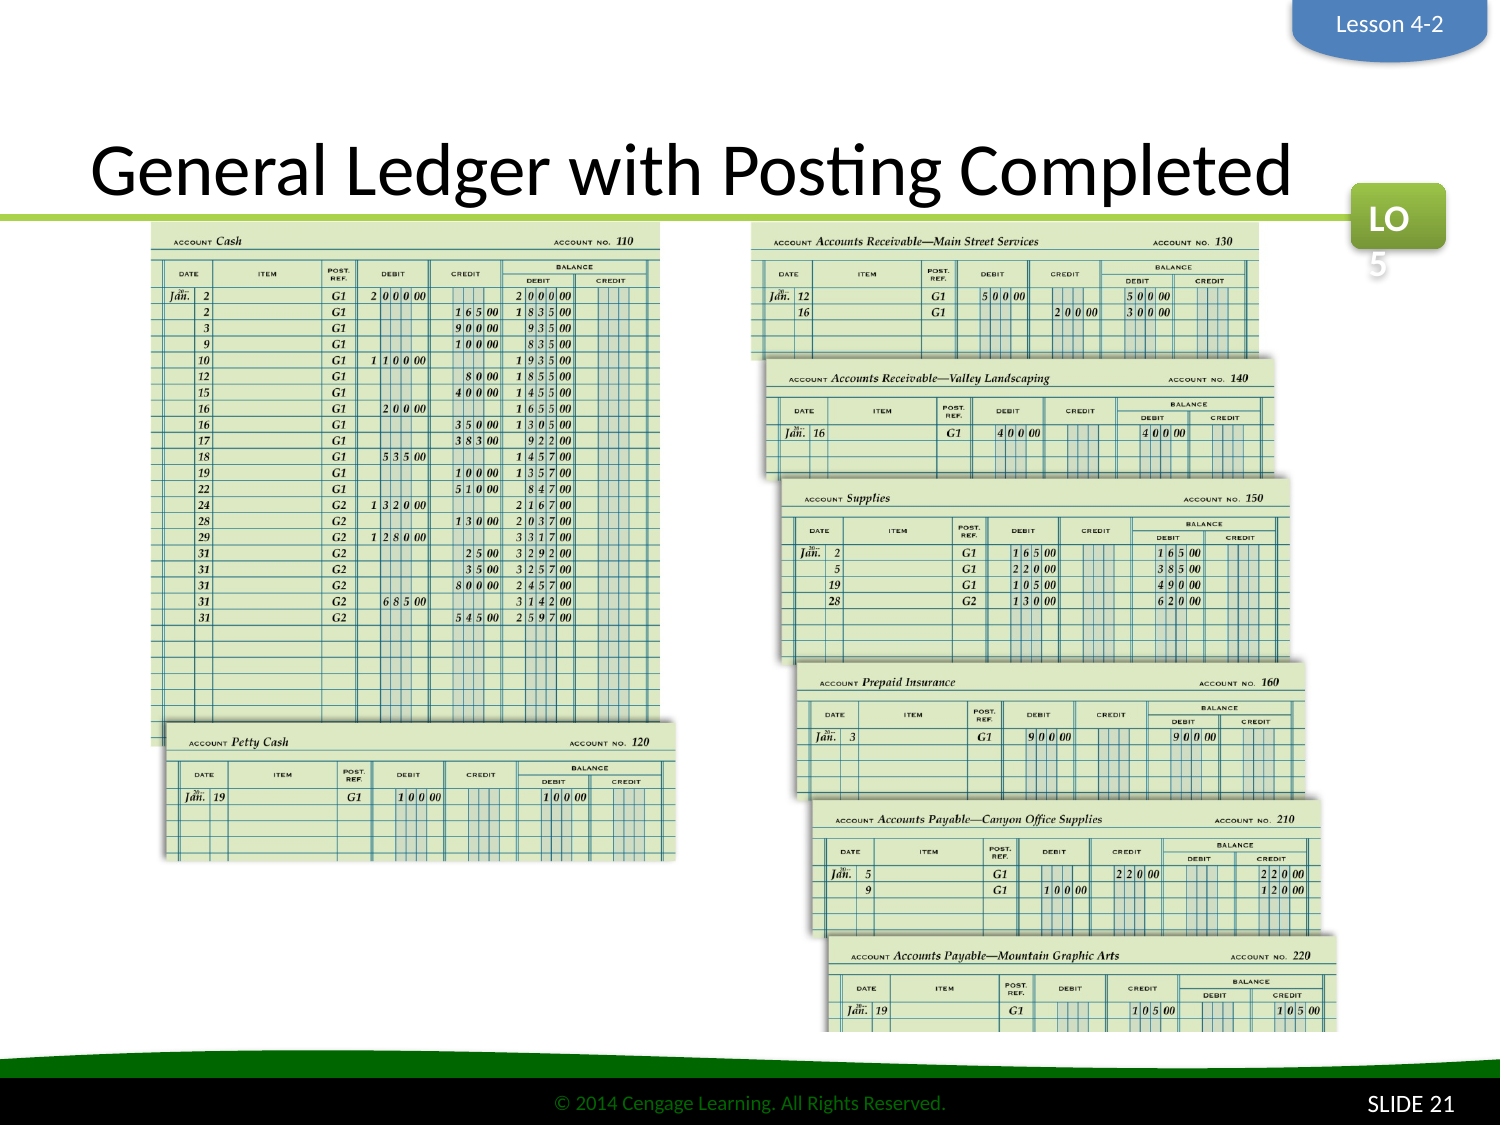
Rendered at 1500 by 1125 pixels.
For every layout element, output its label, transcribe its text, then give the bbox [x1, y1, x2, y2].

text_box LO5 [1350, 183, 1446, 250]
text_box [1292, 0, 1488, 63]
slide_number SLIDE 21 [1170, 1080, 1470, 1125]
picture [749, 221, 1341, 1033]
picture [149, 221, 680, 866]
title General Ledger with Posting Completed [75, 29, 1350, 218]
